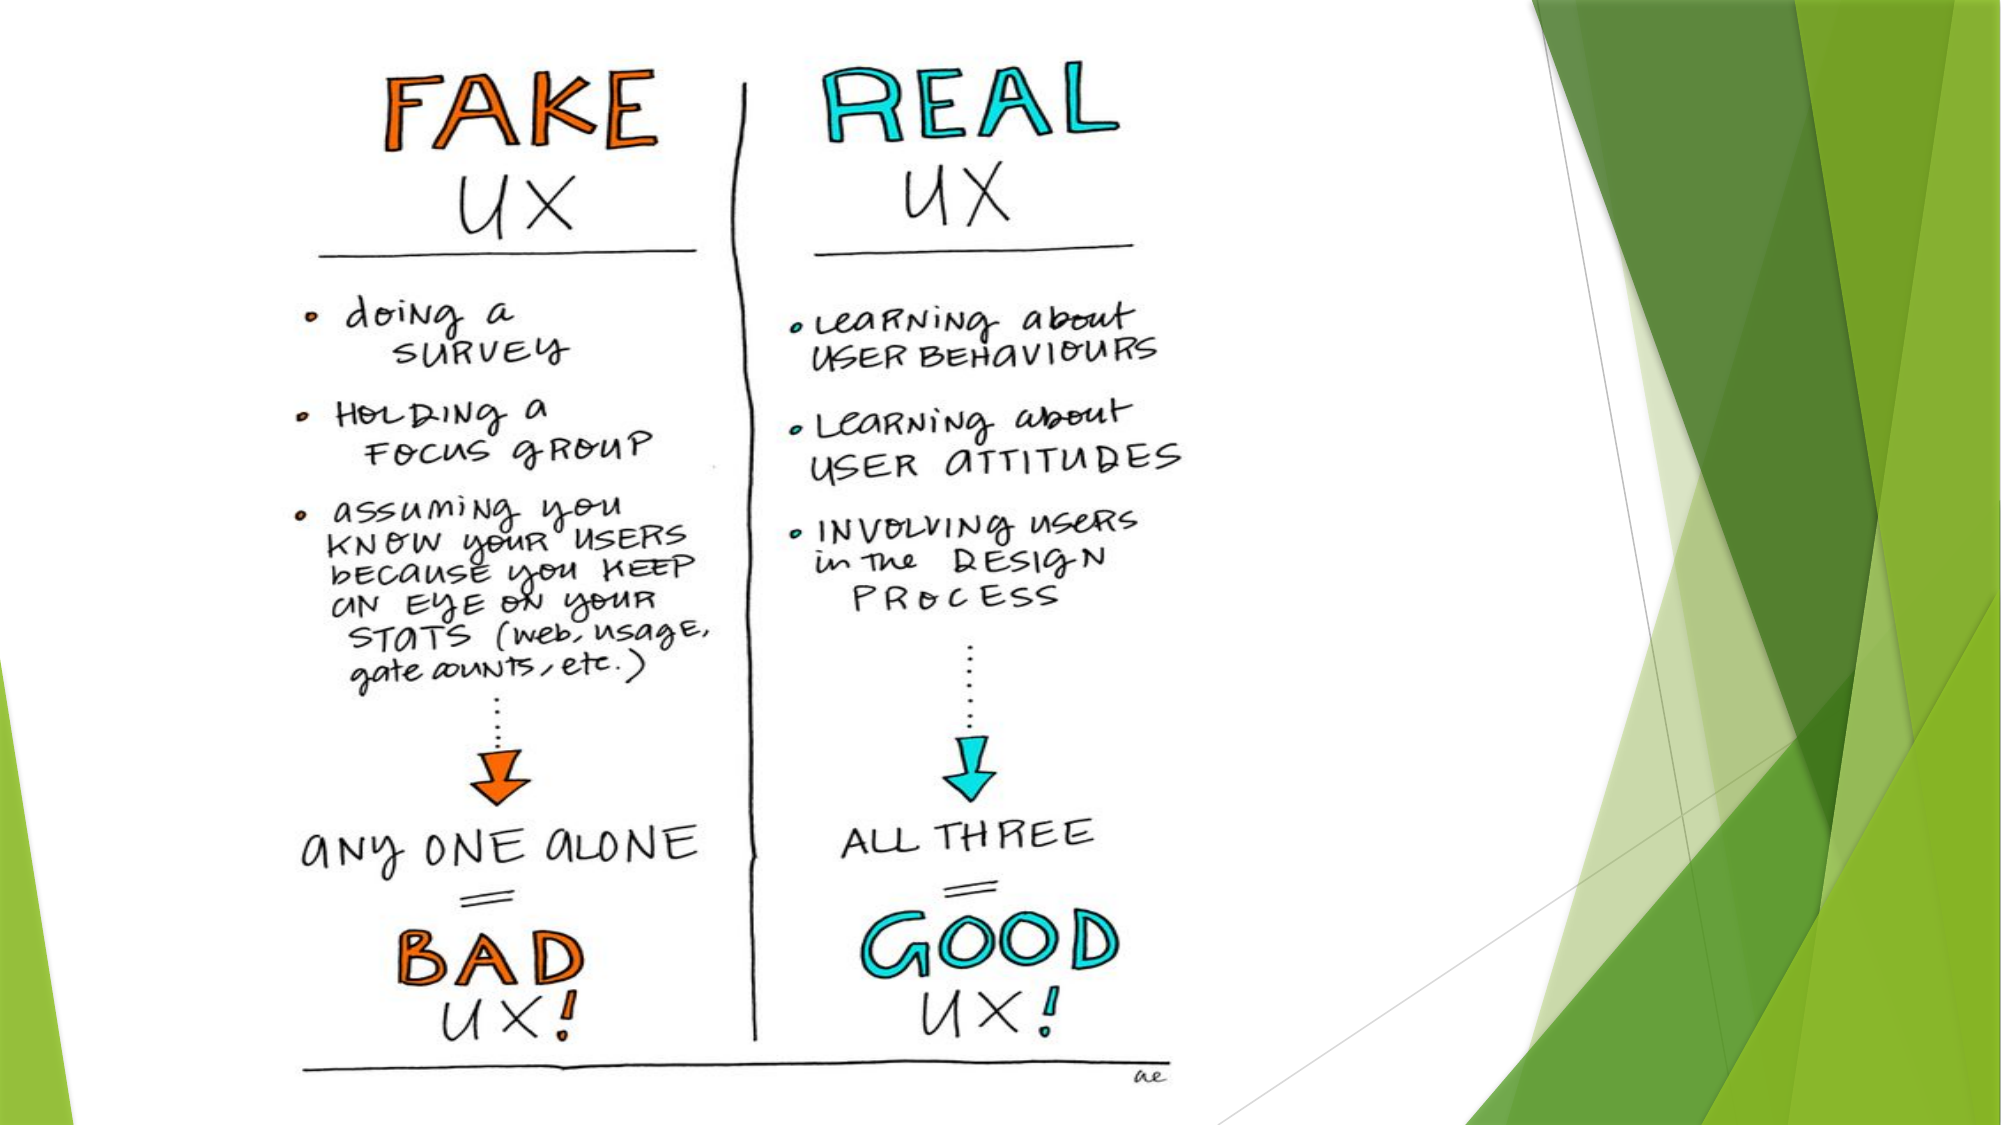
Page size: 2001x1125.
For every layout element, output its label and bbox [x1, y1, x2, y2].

picture [238, 35, 1238, 1090]
